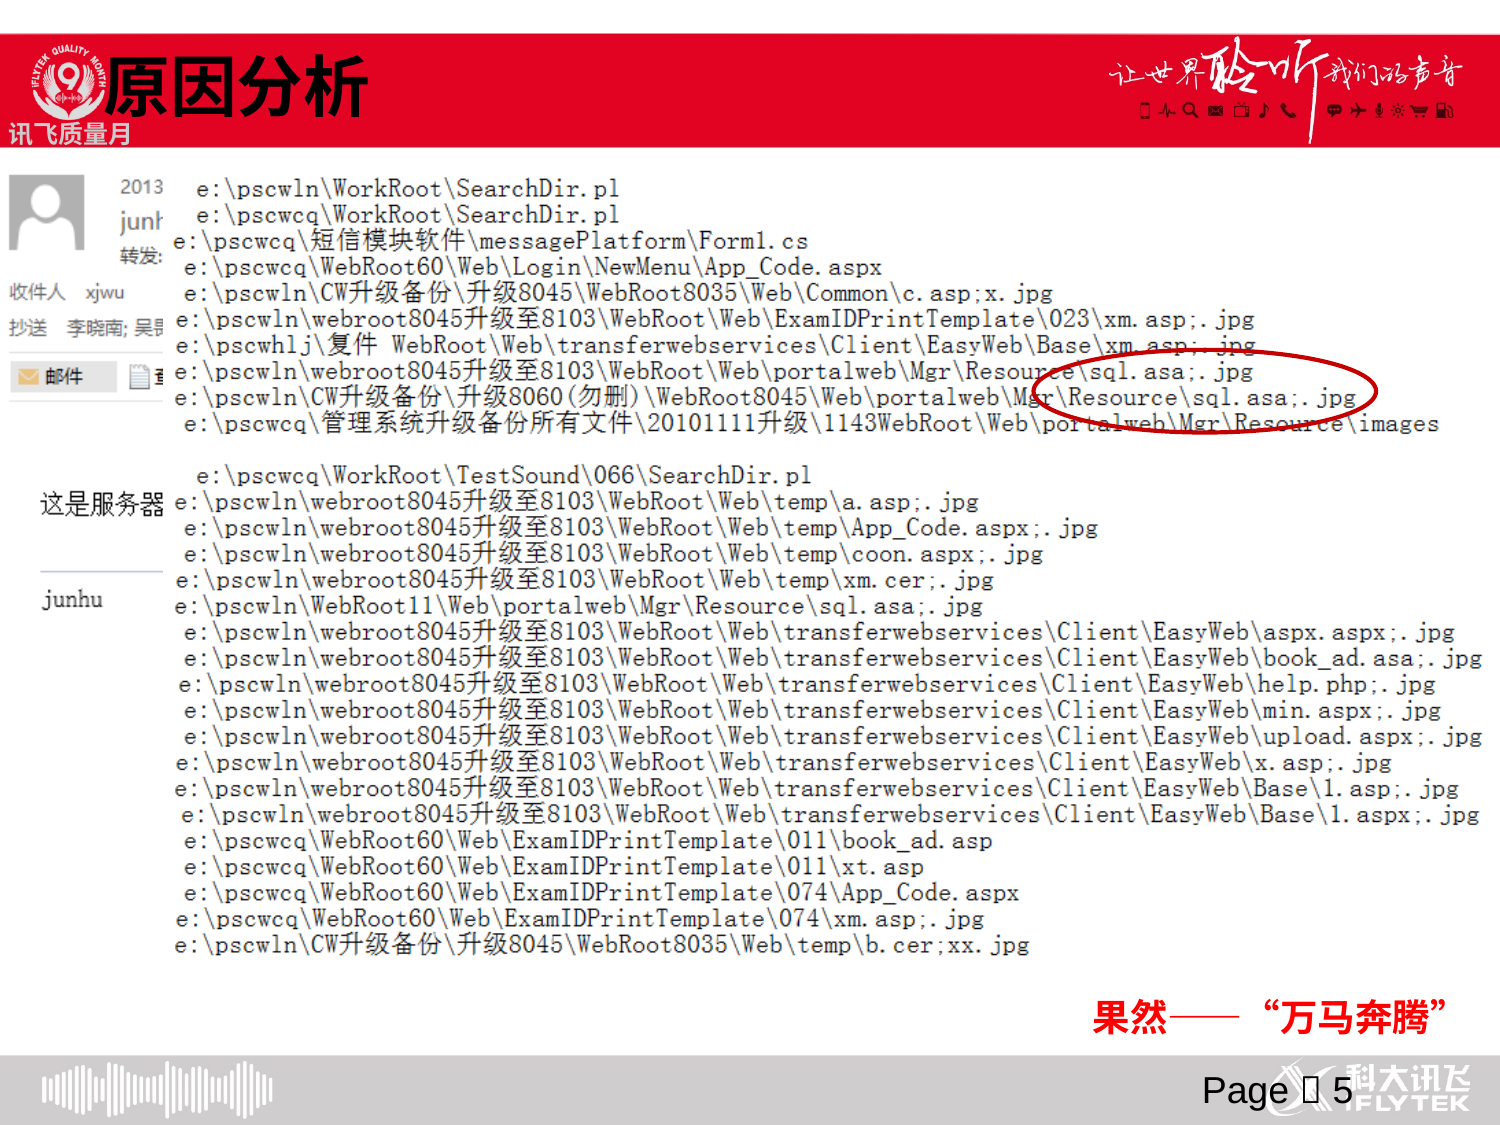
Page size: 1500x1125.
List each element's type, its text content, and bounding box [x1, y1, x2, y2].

text_box 果然——“万马奔腾” [785, 986, 1483, 1046]
picture [0, 0, 1500, 1125]
text_box 原因分析 [88, 37, 632, 132]
slide_number Page  5 [1187, 1058, 1424, 1091]
